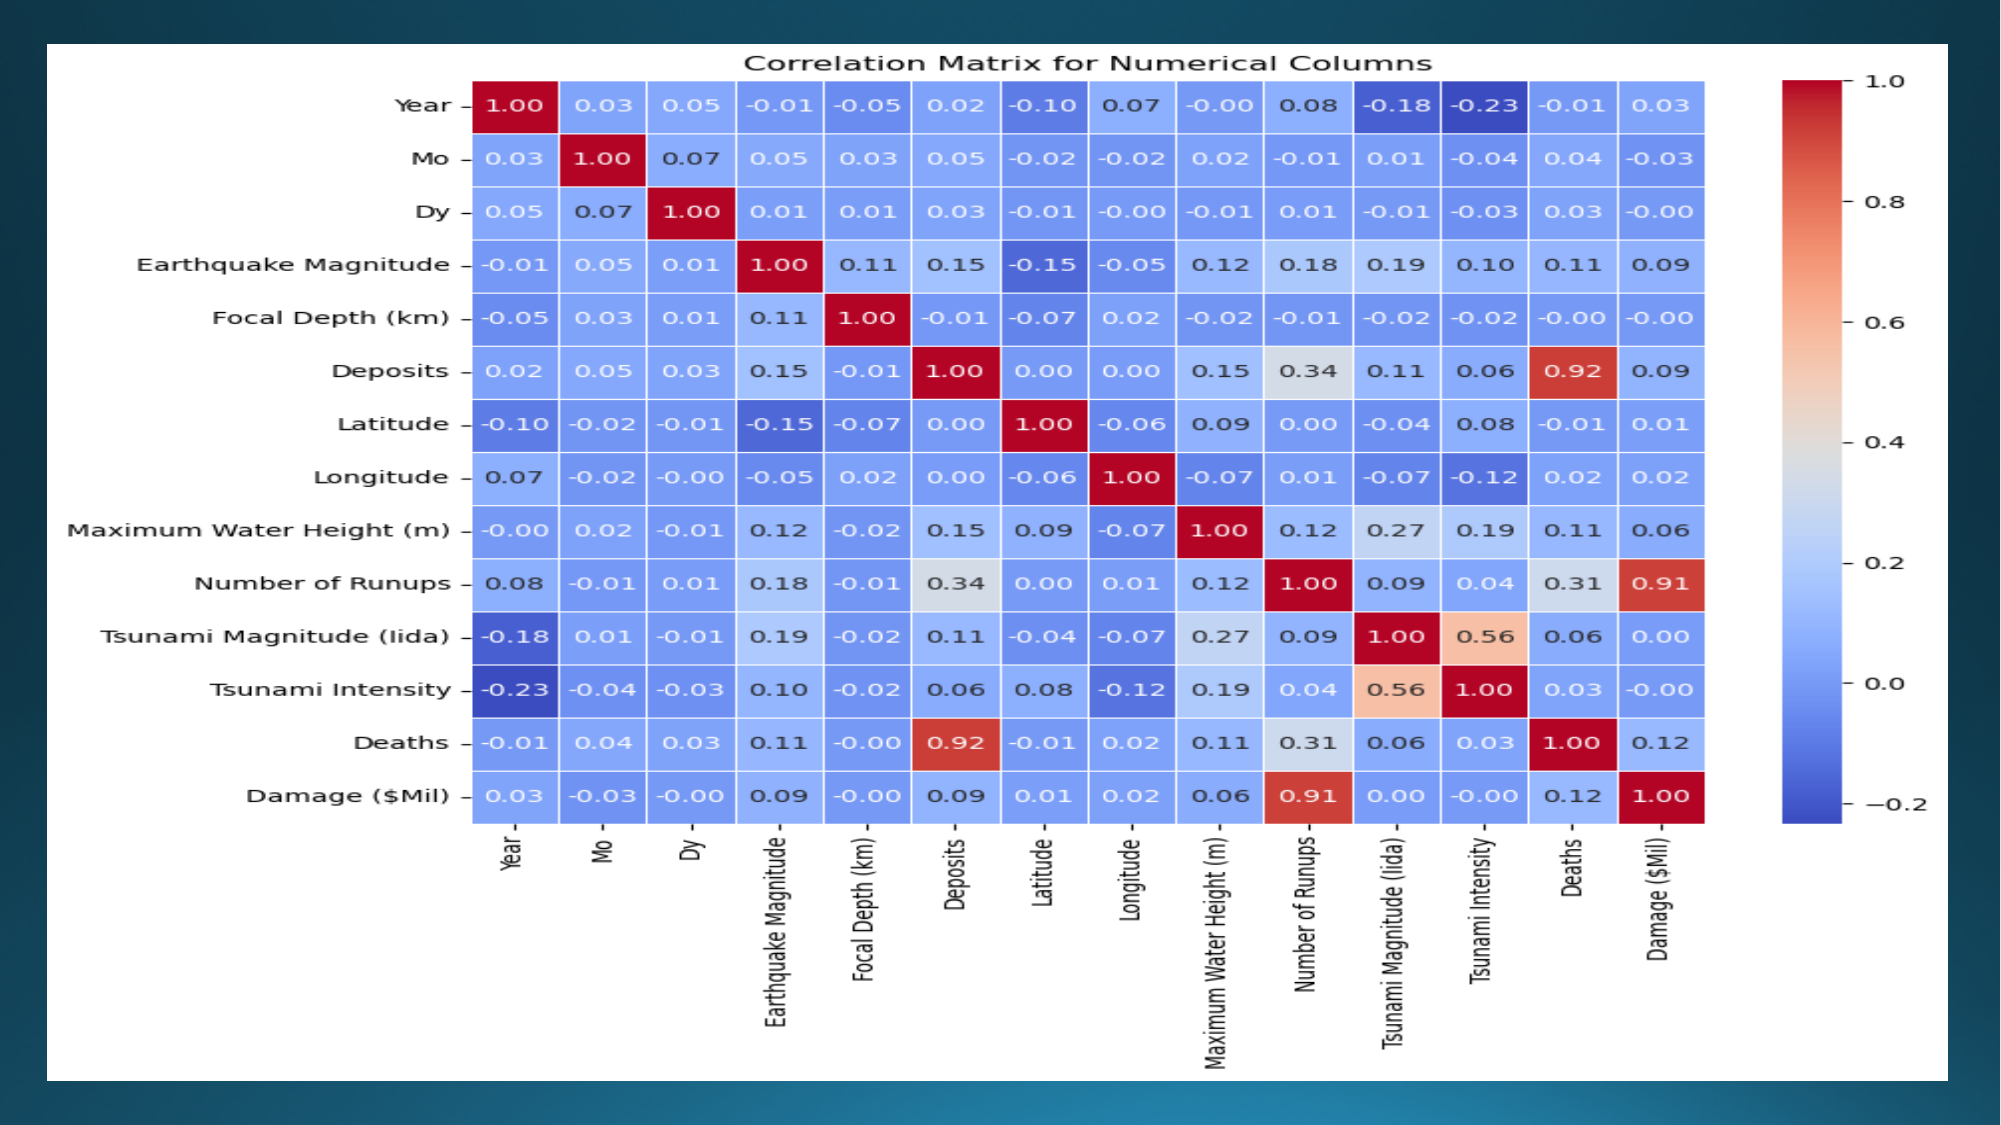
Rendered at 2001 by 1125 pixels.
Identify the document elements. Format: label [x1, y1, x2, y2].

list [47, 44, 1948, 1081]
picture [0, 0, 2001, 1125]
